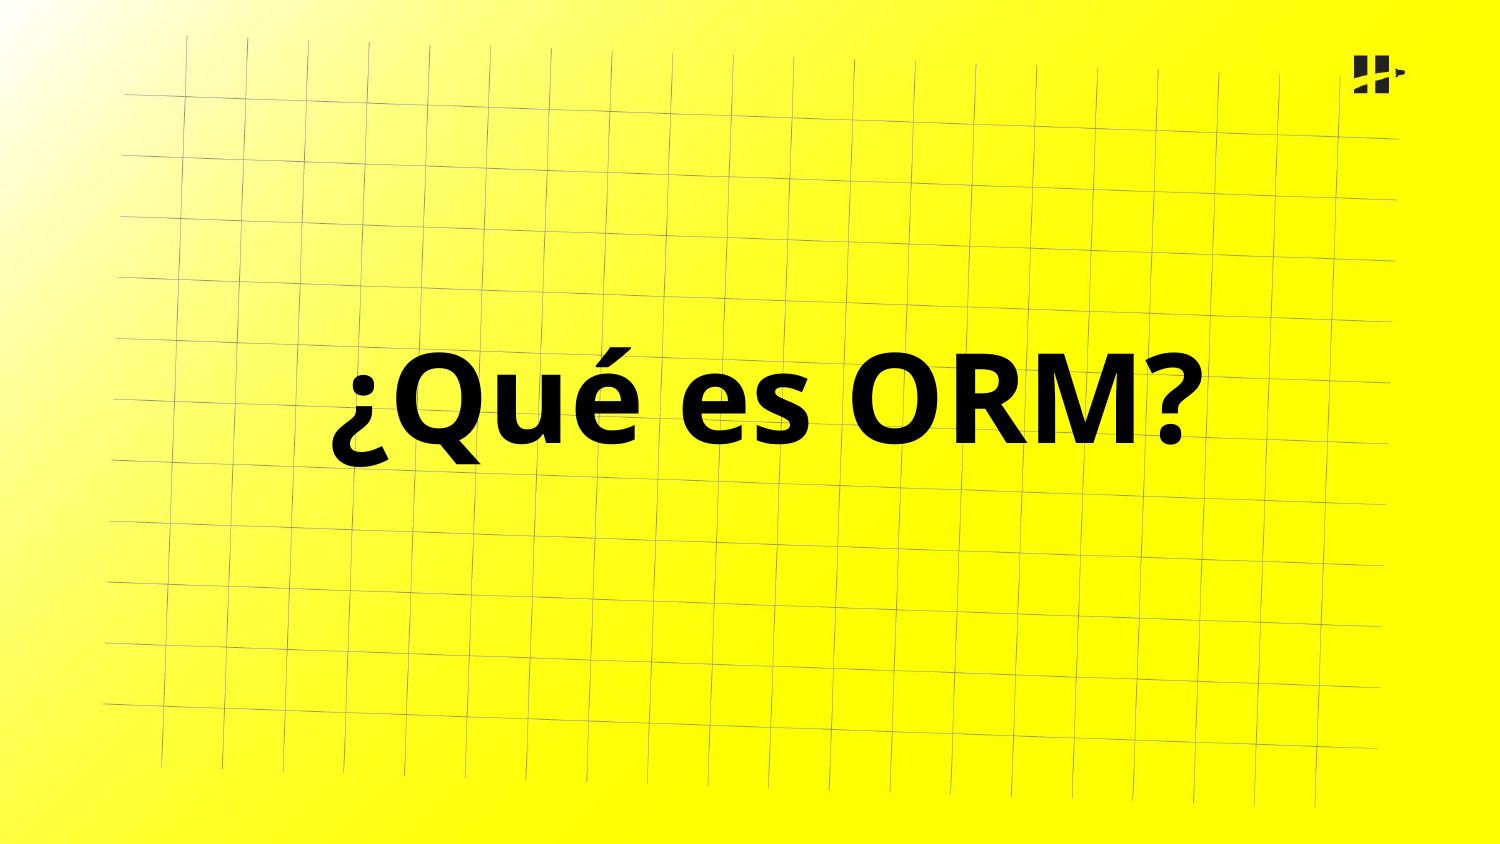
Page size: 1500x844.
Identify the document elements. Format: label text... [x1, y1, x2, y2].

text_box ¿Qué es ORM? [185, 310, 1350, 476]
picture [0, 0, 1500, 844]
